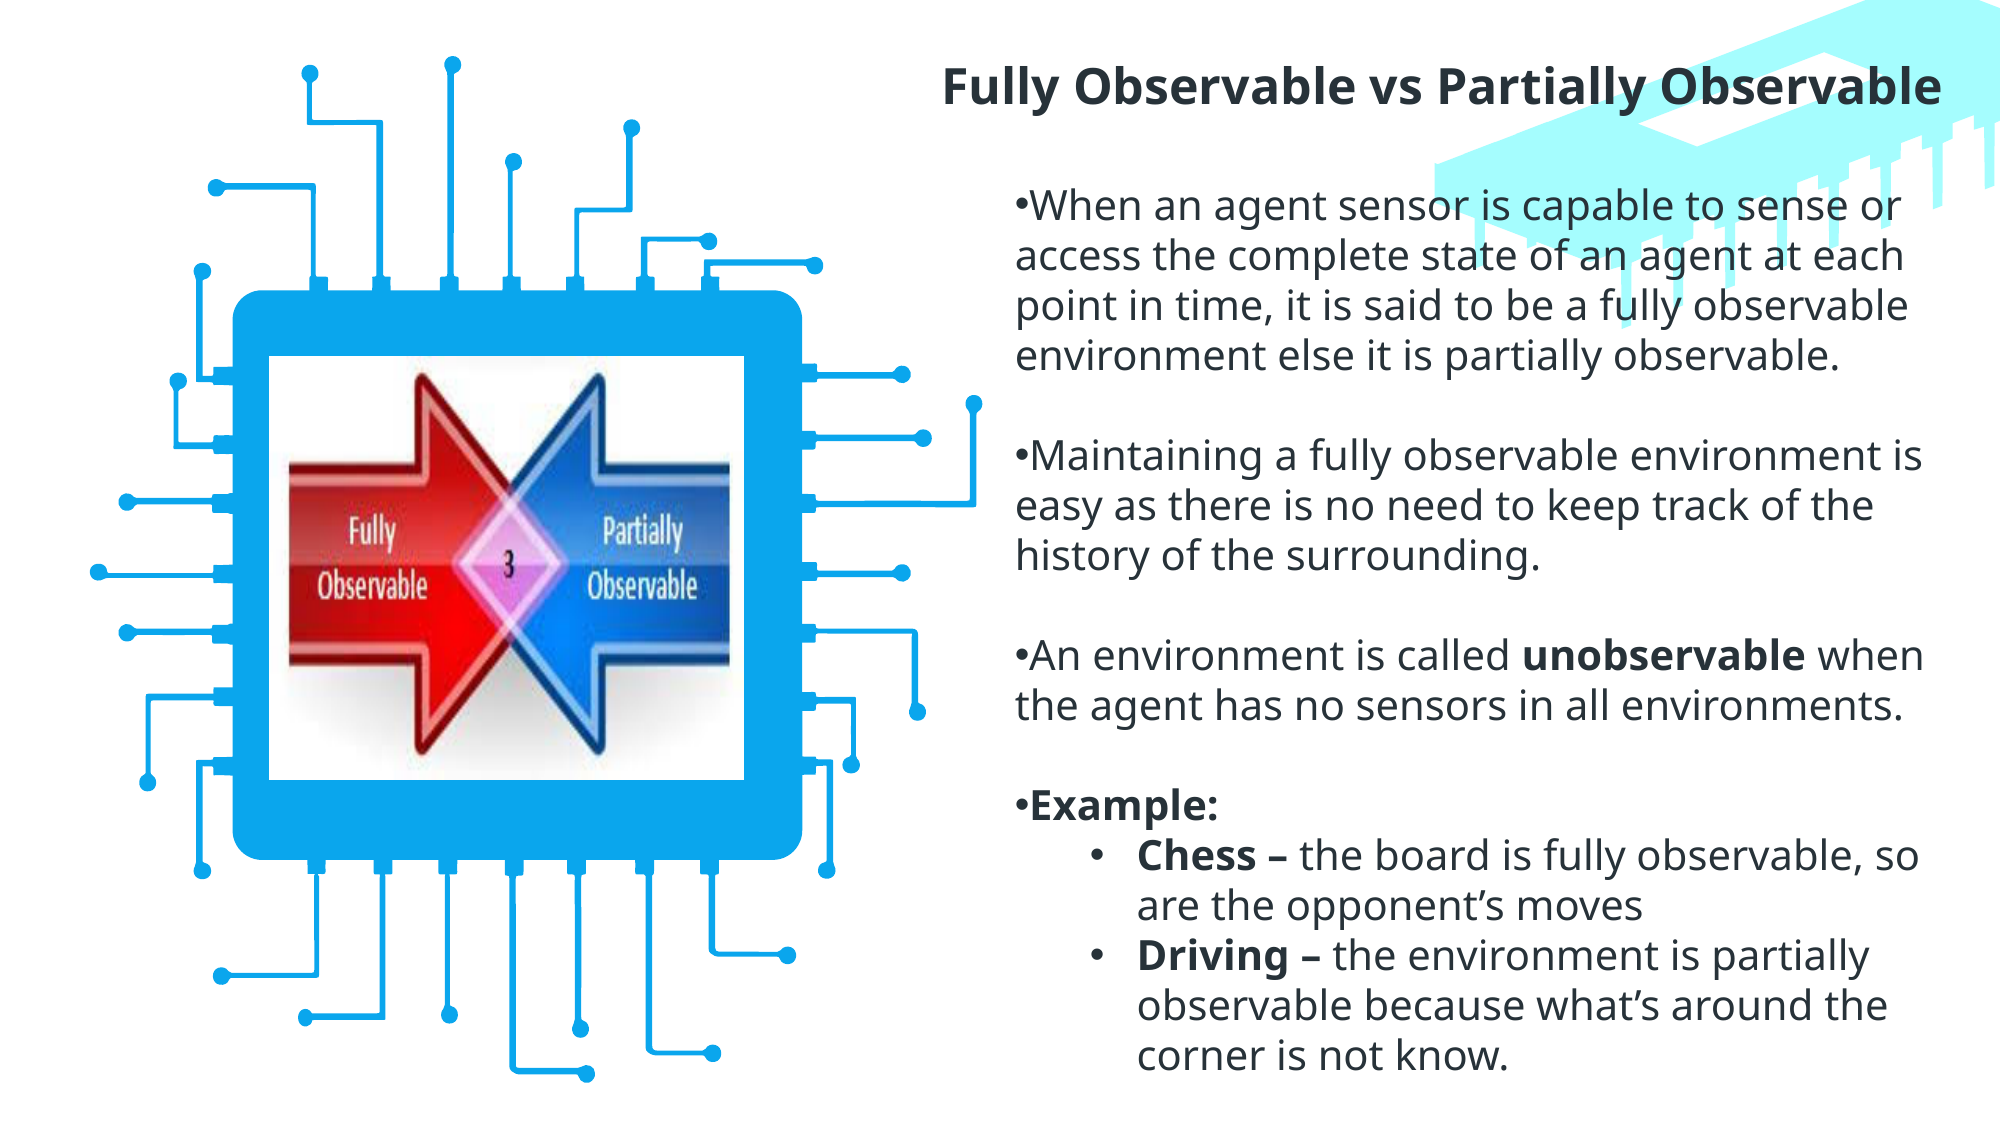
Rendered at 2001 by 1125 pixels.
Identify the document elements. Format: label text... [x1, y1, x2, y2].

text_box When an agent sensor is capable to sense or access the complete state of an agent at each point in time, it is said to be a fully observable environment else it is partially observable. Maintaining a fully observable environment is easy as there is no need to keep track of the history of the surrounding. An environment is called unobservable when the agent has no sensors in all environments. Example: Chess – the board is fully observable, so are the opponent’s moves Driving – the environment is partially observable because what’s around the corner is not know. [999, 171, 2000, 1087]
text_box Fully Observable vs Partially Observable [926, 47, 1969, 123]
picture [270, 357, 743, 779]
